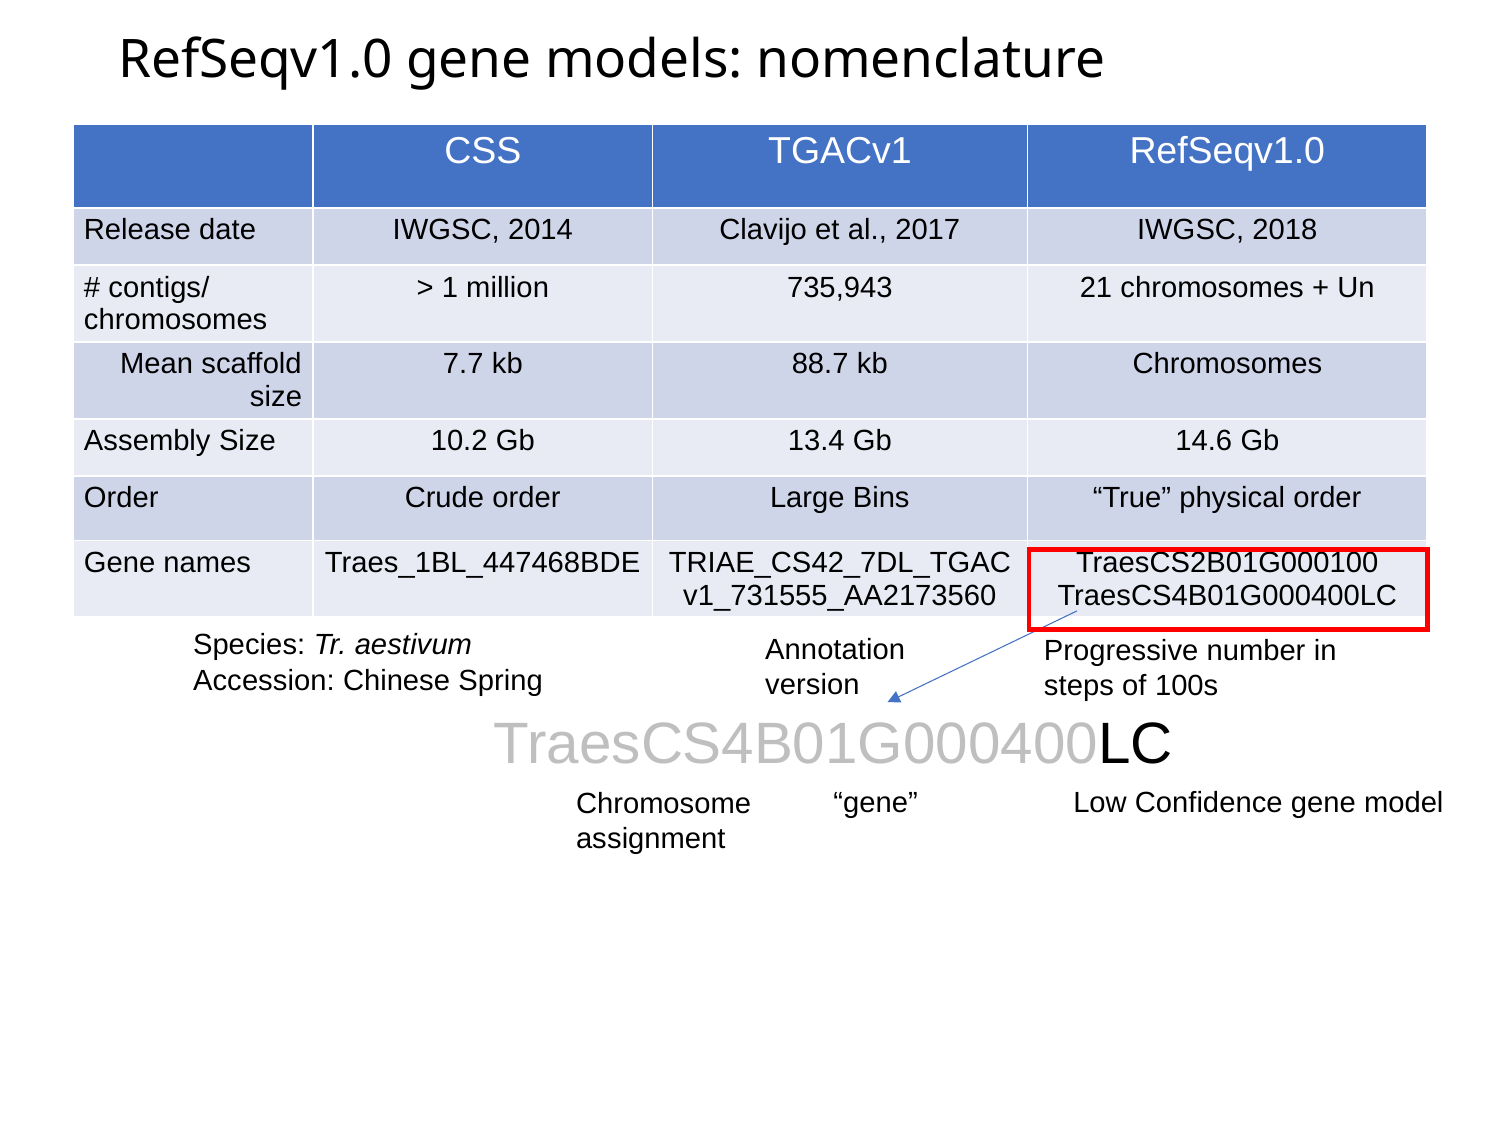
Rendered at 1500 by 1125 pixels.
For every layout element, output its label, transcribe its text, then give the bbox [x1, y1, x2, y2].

text_box Chromosome assignment [561, 777, 767, 863]
table_cell Clavijo et al., 2017 [653, 209, 1027, 264]
table_cell 13.4 Gb [653, 420, 1027, 475]
table_cell Chromosomes [1028, 343, 1426, 418]
table_cell 14.6 Gb [1028, 420, 1426, 475]
table_cell Assembly Size [74, 420, 312, 475]
table_cell Traes_1BL_447468BDE [314, 541, 652, 616]
table_cell 7.7 kb [314, 343, 652, 418]
text_box Low Confidence gene model [1058, 776, 1500, 827]
table_header CSS [314, 125, 652, 207]
table_cell Large Bins [653, 477, 1027, 540]
table_cell IWGSC, 2018 [1028, 209, 1426, 264]
table_cell Mean scaffold size [74, 343, 312, 418]
text_box Species: Tr. aestivum Accession: Chinese Spring [178, 618, 559, 704]
text_box [1028, 548, 1428, 630]
text_box Progressive number in steps of 100s [1029, 630, 1398, 709]
title RefSeqv1.0 gene models: nomenclature [103, 23, 1397, 97]
table_cell Gene names [74, 541, 312, 616]
table_cell Crude order [314, 477, 652, 540]
table_cell “True” physical order [1028, 477, 1426, 540]
table_cell Release date [74, 209, 312, 264]
table_header TGACv1 [653, 125, 1027, 207]
table_cell > 1 million [314, 266, 652, 341]
table_cell 88.7 kb [653, 343, 1027, 418]
table_cell IWGSC, 2014 [314, 209, 652, 264]
table_cell Order [74, 477, 312, 540]
table_cell 735,943 [653, 266, 1027, 341]
text_box TraesCS4B01G000400LC [479, 698, 1188, 783]
table_cell TraesCS2B01G000100 TraesCS4B01G000400LC [1028, 541, 1426, 548]
text_box Annotation version [750, 623, 921, 708]
table_cell # contigs/ chromosomes [74, 266, 312, 341]
table_cell 21 chromosomes + Un [1028, 266, 1426, 341]
table_cell TRIAE_CS42_7DL_TGACv1_731555_AA2173560 [653, 541, 1027, 616]
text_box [887, 610, 1077, 703]
text_box “gene” [818, 776, 933, 827]
table_header [74, 125, 312, 207]
table_header RefSeqv1.0 [1028, 125, 1426, 207]
table_cell 10.2 Gb [314, 420, 652, 475]
